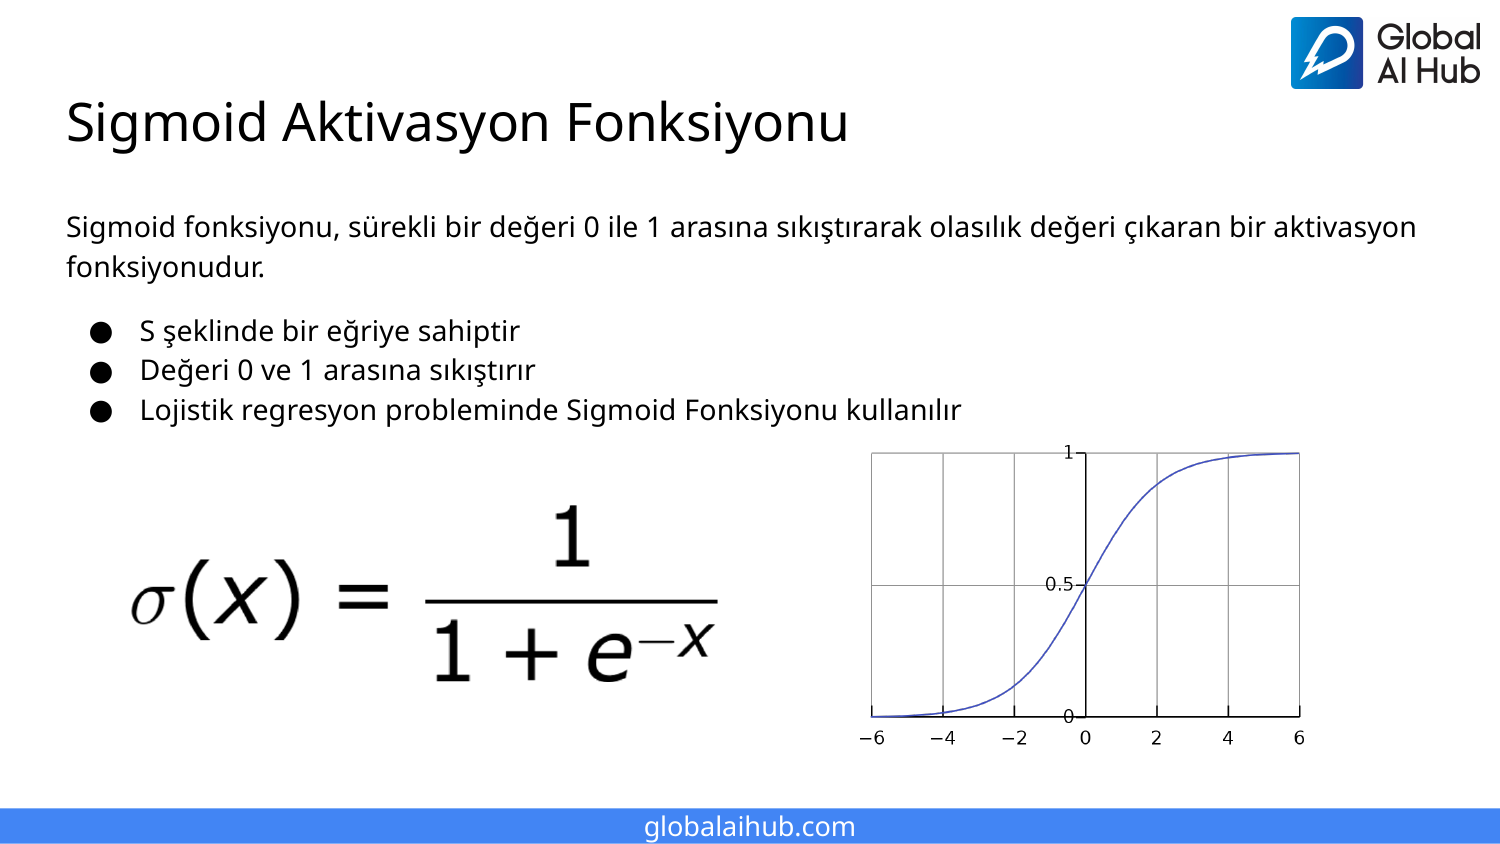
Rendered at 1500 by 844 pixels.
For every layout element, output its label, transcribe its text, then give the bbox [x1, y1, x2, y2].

picture [1295, 17, 1480, 89]
picture [840, 433, 1331, 761]
list Sigmoid fonksiyonu, sürekli bir değeri 0 ile 1 arasına sıkıştırarak olasılık değeri çıkaran bir aktivasyon fonksiyonudur. S şeklinde bir eğriye sahiptir Değeri 0 ve 1 arasına sıkıştırır Lojistik regresyon probleminde Sigmoid Fonksiyonu kullanılır [51, 189, 1449, 444]
title Sigmoid Aktivasyon Fonksiyonu [51, 72, 1449, 167]
picture [126, 473, 751, 694]
